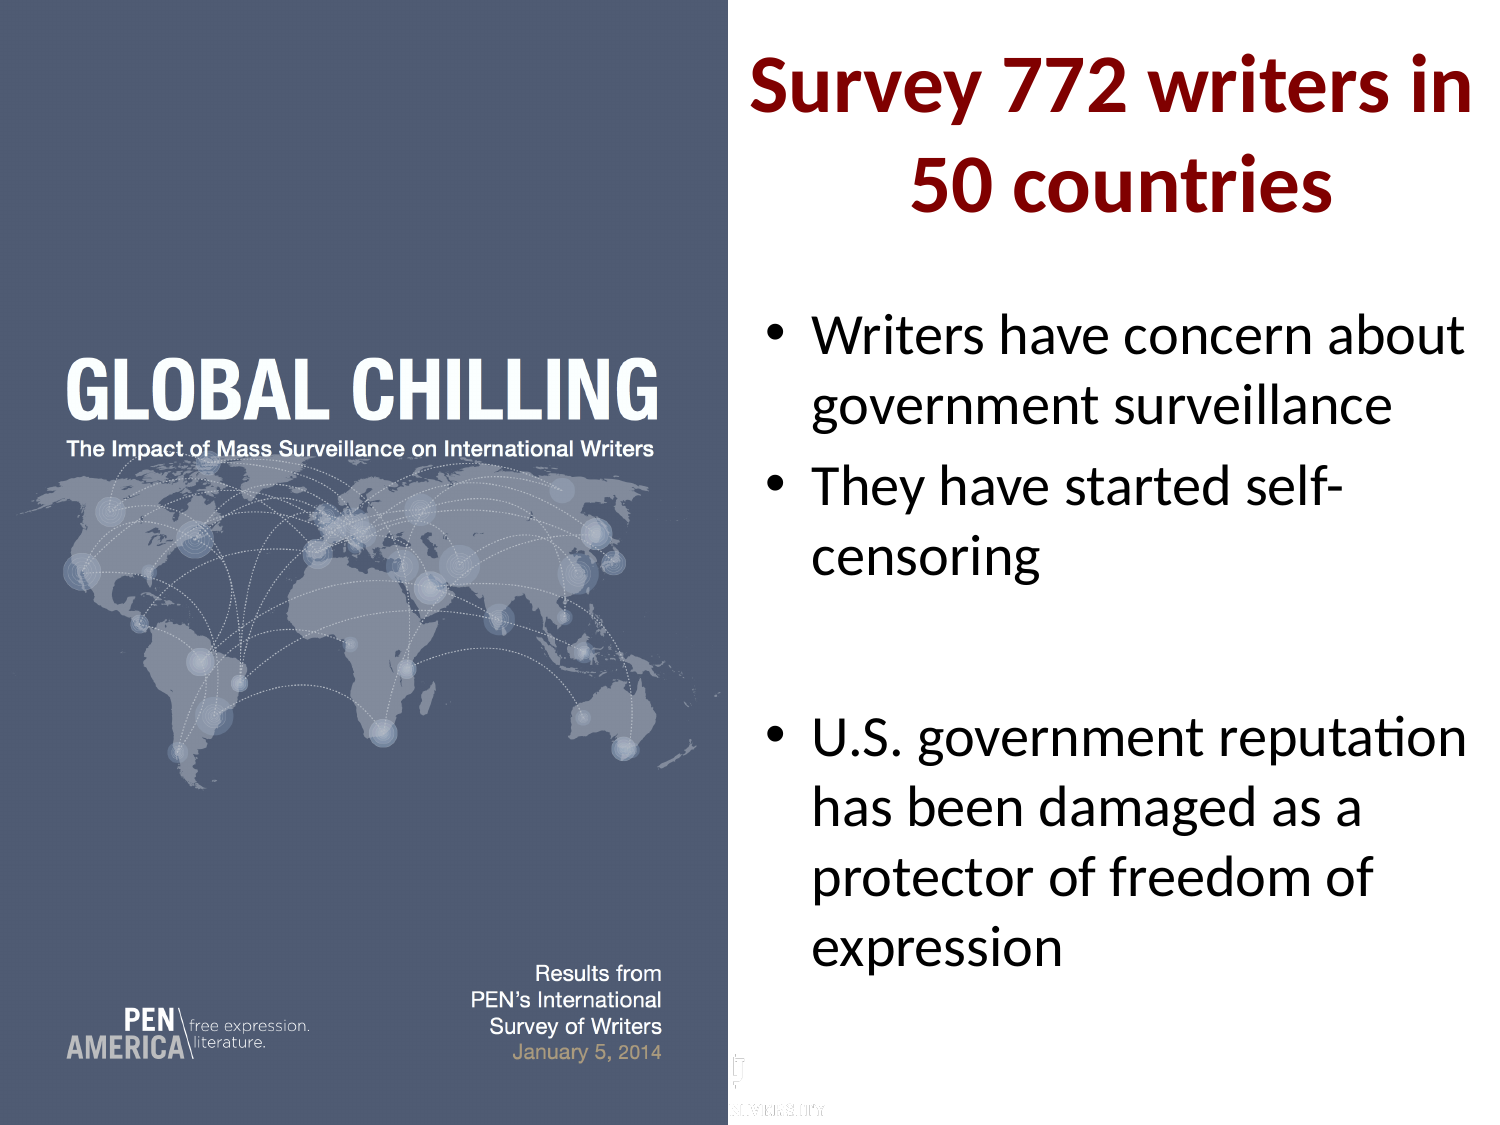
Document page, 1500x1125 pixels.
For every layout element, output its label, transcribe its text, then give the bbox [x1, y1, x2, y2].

title Survey 772 writers in 50 countries [733, 20, 1500, 238]
picture [0, 0, 825, 1125]
list Writers have concern about government surveillance They have started self-censoring U.S. government reputation has been damaged as a protector of freedom of expression [733, 288, 1500, 1113]
